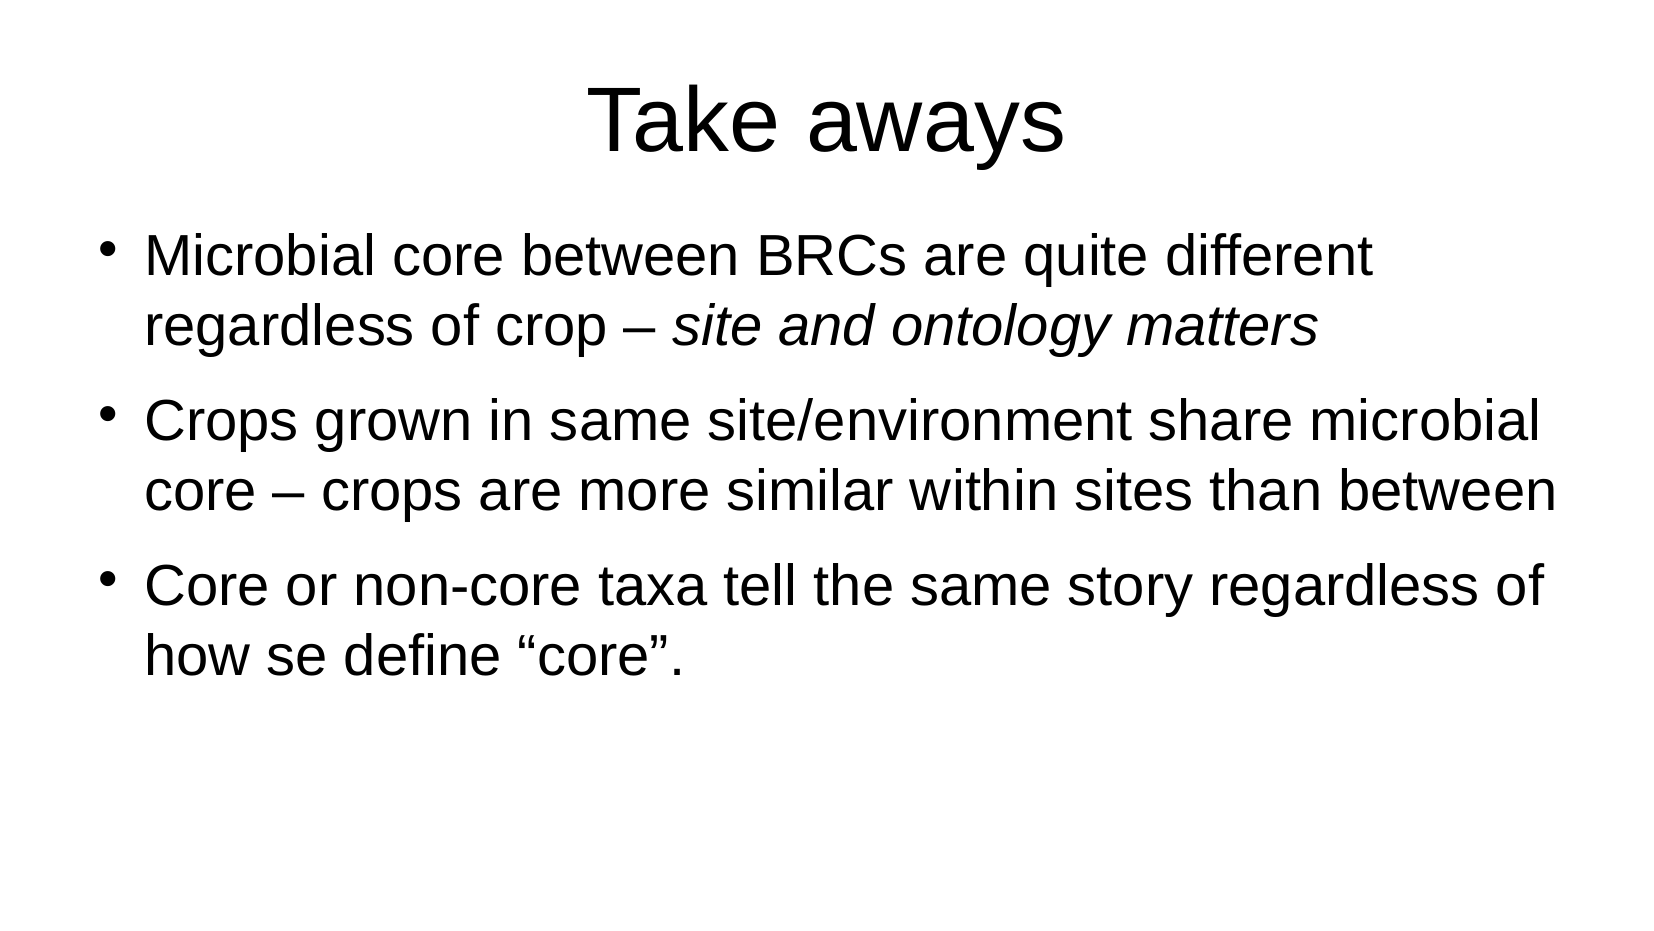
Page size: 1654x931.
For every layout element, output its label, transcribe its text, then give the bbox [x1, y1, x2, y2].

title Take aways [82, 36, 1571, 193]
list Microbial core between BRCs are quite different regardless of crop – site and ontology matters Crops grown in same site/environment share microbial core – crops are more similar within sites than between Core or non-core taxa tell the same story regardless of how se define “core”. [82, 217, 1571, 757]
